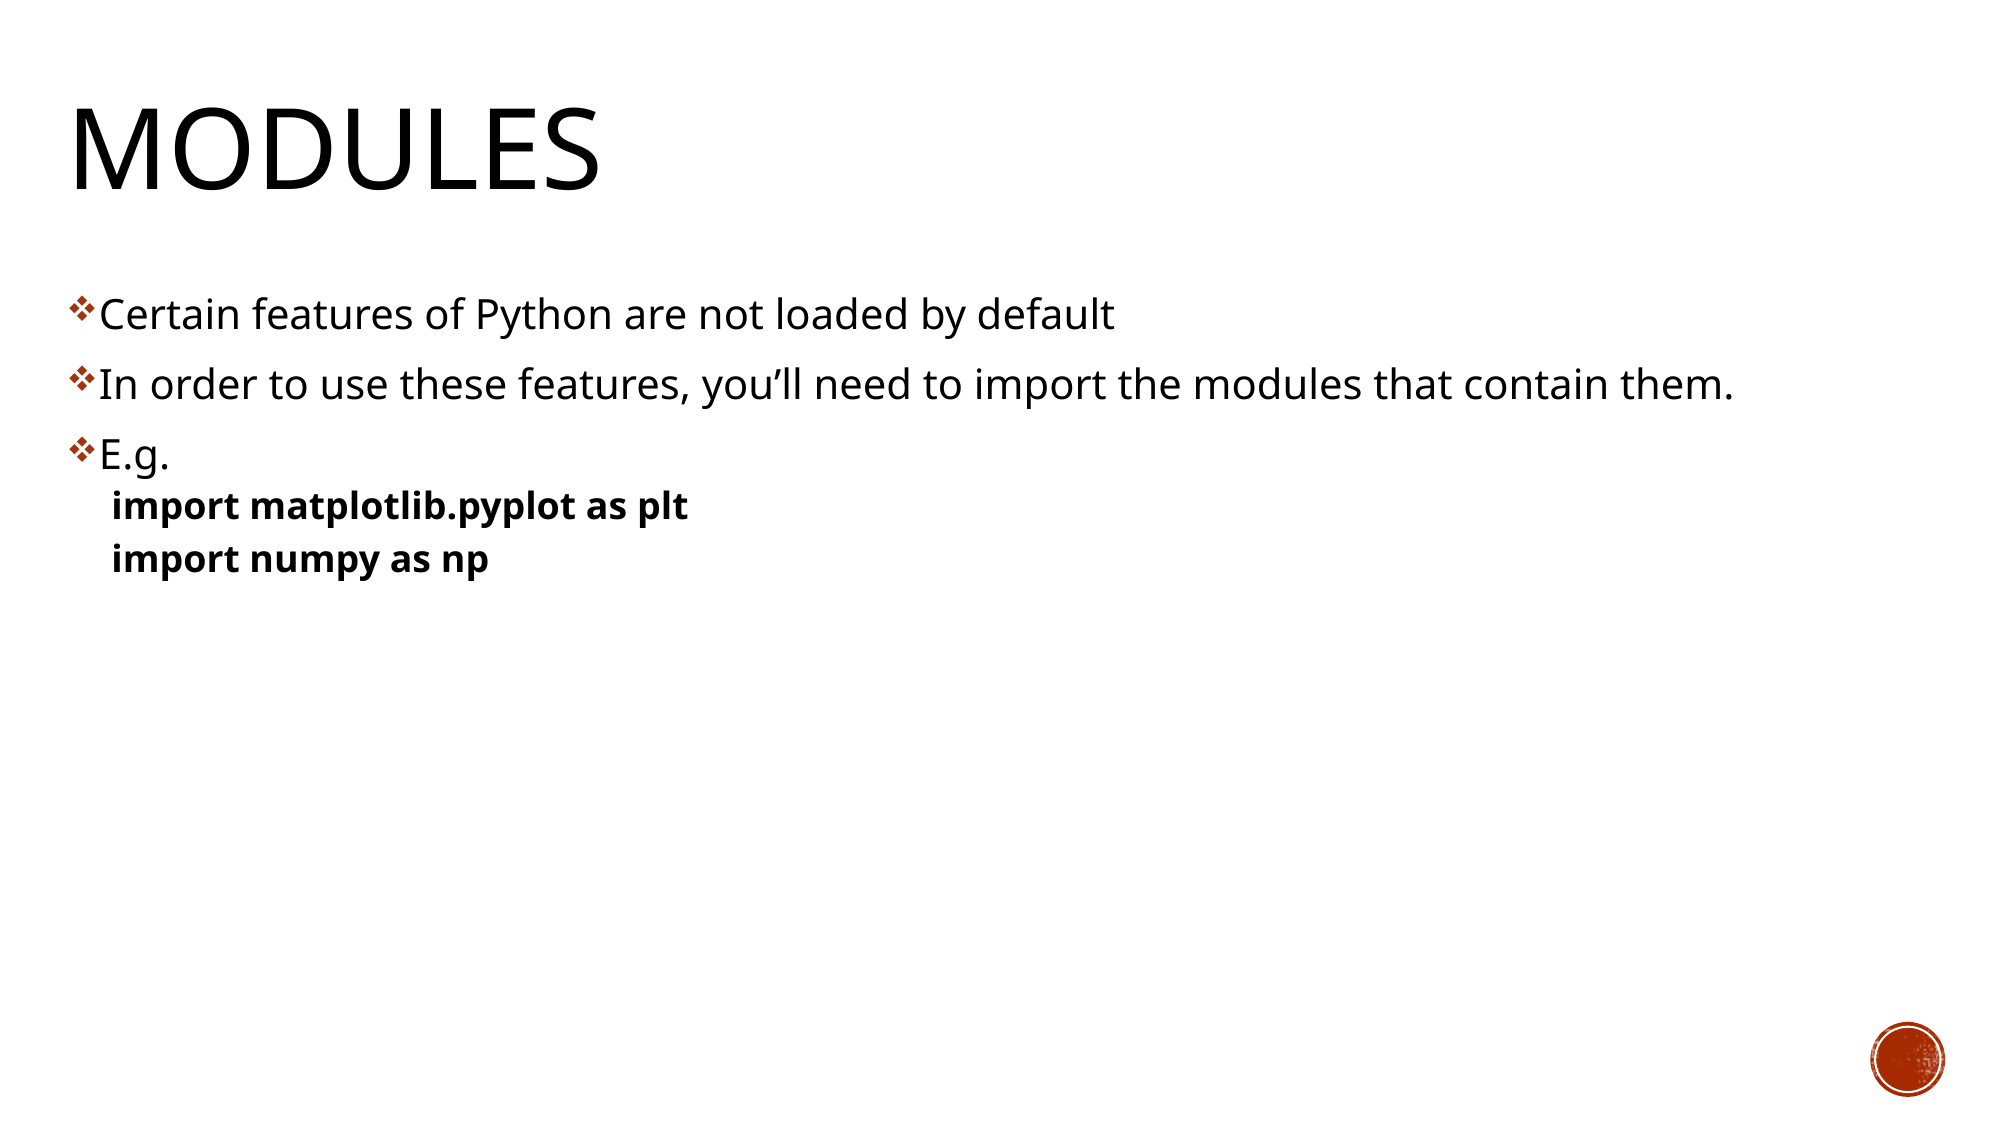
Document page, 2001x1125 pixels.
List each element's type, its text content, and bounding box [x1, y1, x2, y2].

list Certain features of Python are not loaded by default In order to use these features, you’ll need to import the modules that contain them. E.g. import matplotlib.pyplot as plt import numpy as np [51, 285, 1920, 1013]
title Modules [51, 49, 1920, 258]
